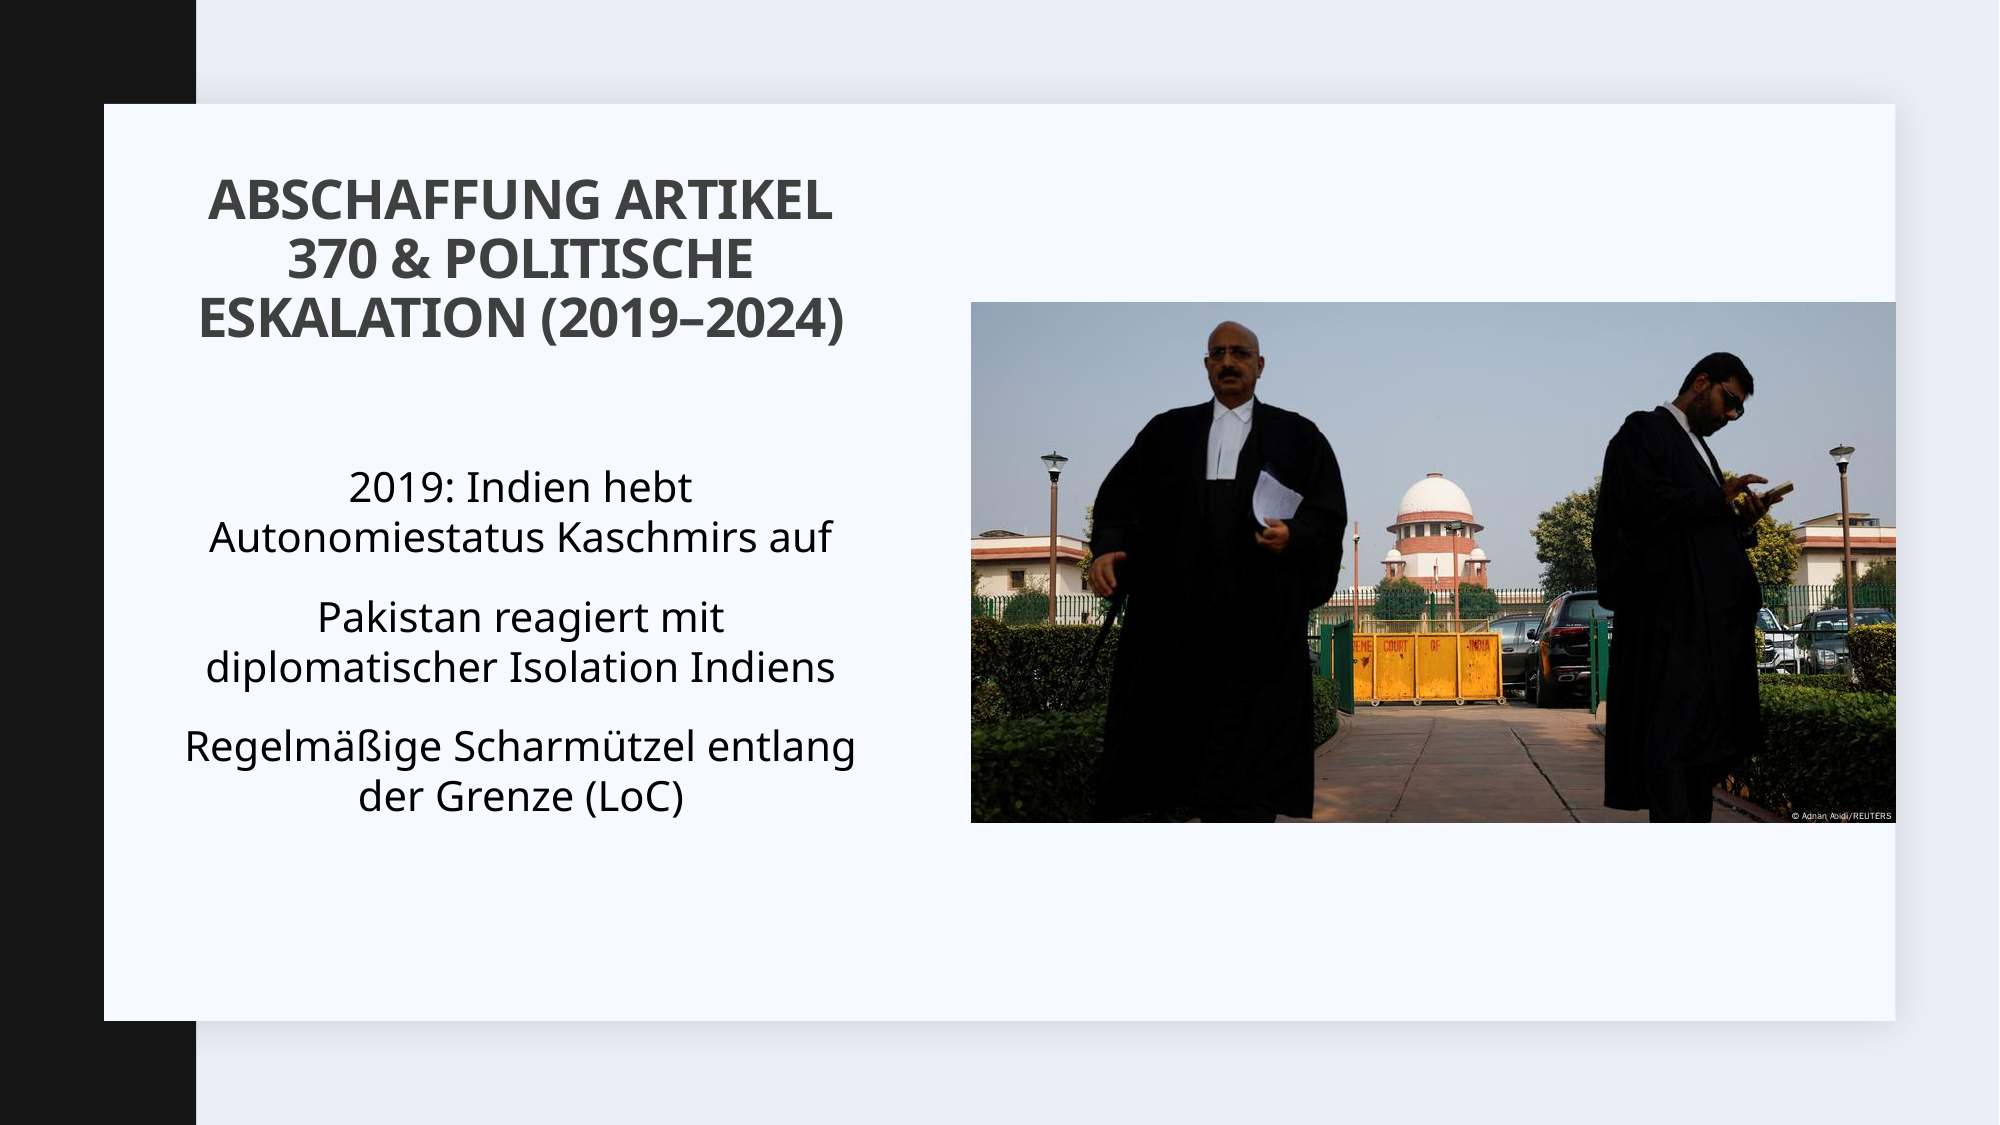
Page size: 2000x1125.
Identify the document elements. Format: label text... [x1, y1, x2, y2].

list 2019: Indien hebt Autonomiestatus Kaschmirs auf Pakistan reagiert mit diplomatischer Isolation Indiens Regelmäßige Scharmützel entlang der Grenze (LoC) [179, 374, 862, 971]
title Abschaffung Artikel 370 & politische Eskalation (2019–2024) [179, 154, 862, 367]
picture [971, 302, 1896, 823]
